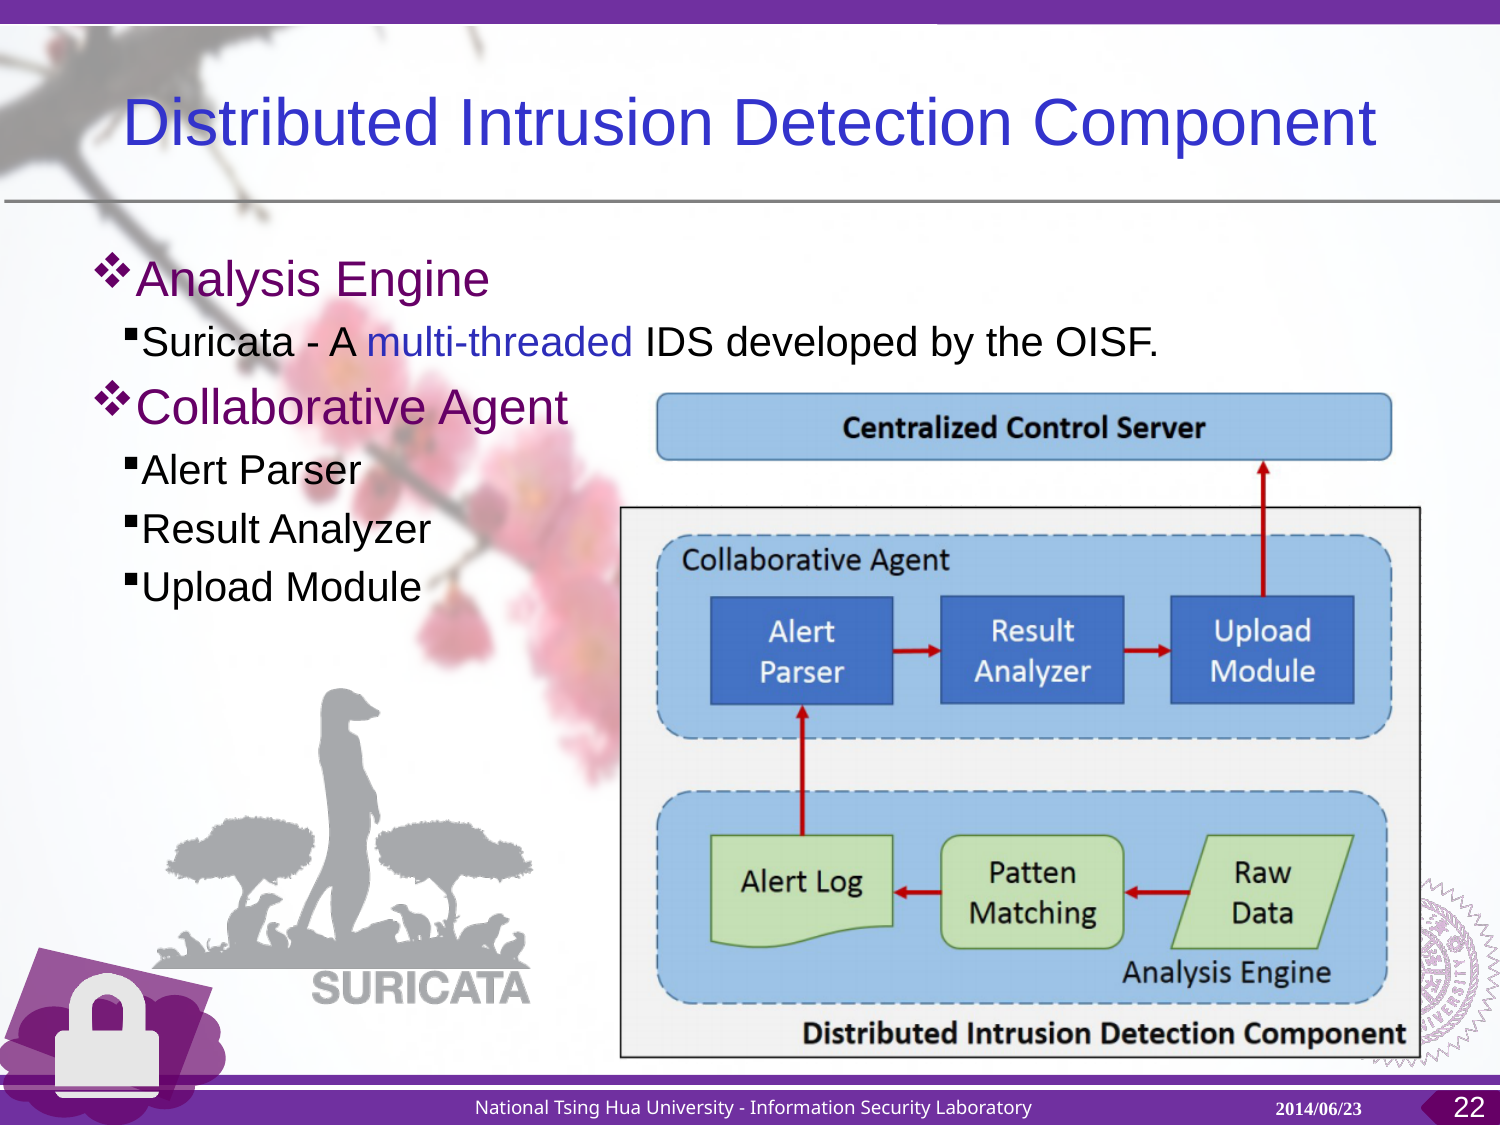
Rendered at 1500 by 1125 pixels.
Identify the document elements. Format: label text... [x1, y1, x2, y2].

picture [609, 378, 1500, 1071]
picture [151, 687, 534, 1006]
title Distributed Intrusion Detection Component [75, 38, 1425, 200]
slide_number 22 [1436, 1088, 1500, 1123]
list Analysis Engine Suricata - A multi-threaded IDS developed by the OISF. Collaborative Agent Alert Parser Result Analyzer Upload Module [75, 238, 1425, 1005]
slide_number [1260, 1089, 1403, 1125]
